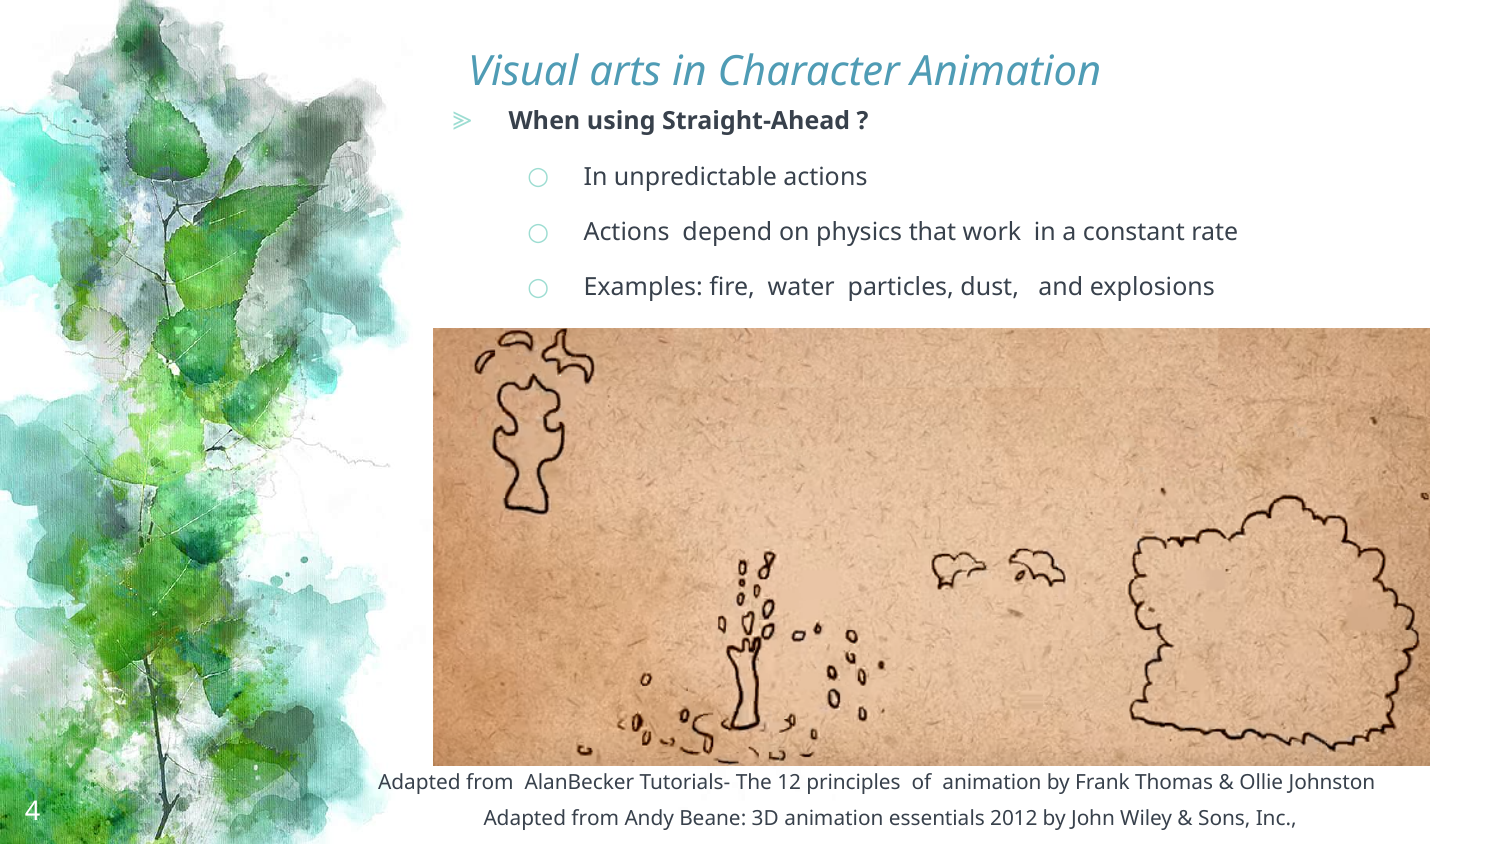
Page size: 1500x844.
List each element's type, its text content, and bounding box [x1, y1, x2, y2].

title Visual arts in Character Animation [468, 33, 1425, 94]
picture [0, 0, 1500, 844]
list When using Straight-Ahead ? In unpredictable actions Actions depend on physics that work in a constant rate Examples: fire, water particles, dust, and explosions [433, 100, 1442, 668]
text_box Adapted from Andy Beane: 3D animation essentials 2012 by John Wiley & Sons, Inc., [468, 802, 1360, 832]
text_box Adapted from AlanBecker Tutorials- The 12 principles of animation by Frank Thomas & Ollie Johnston [363, 761, 1500, 802]
slide_number 4 [24, 779, 115, 844]
